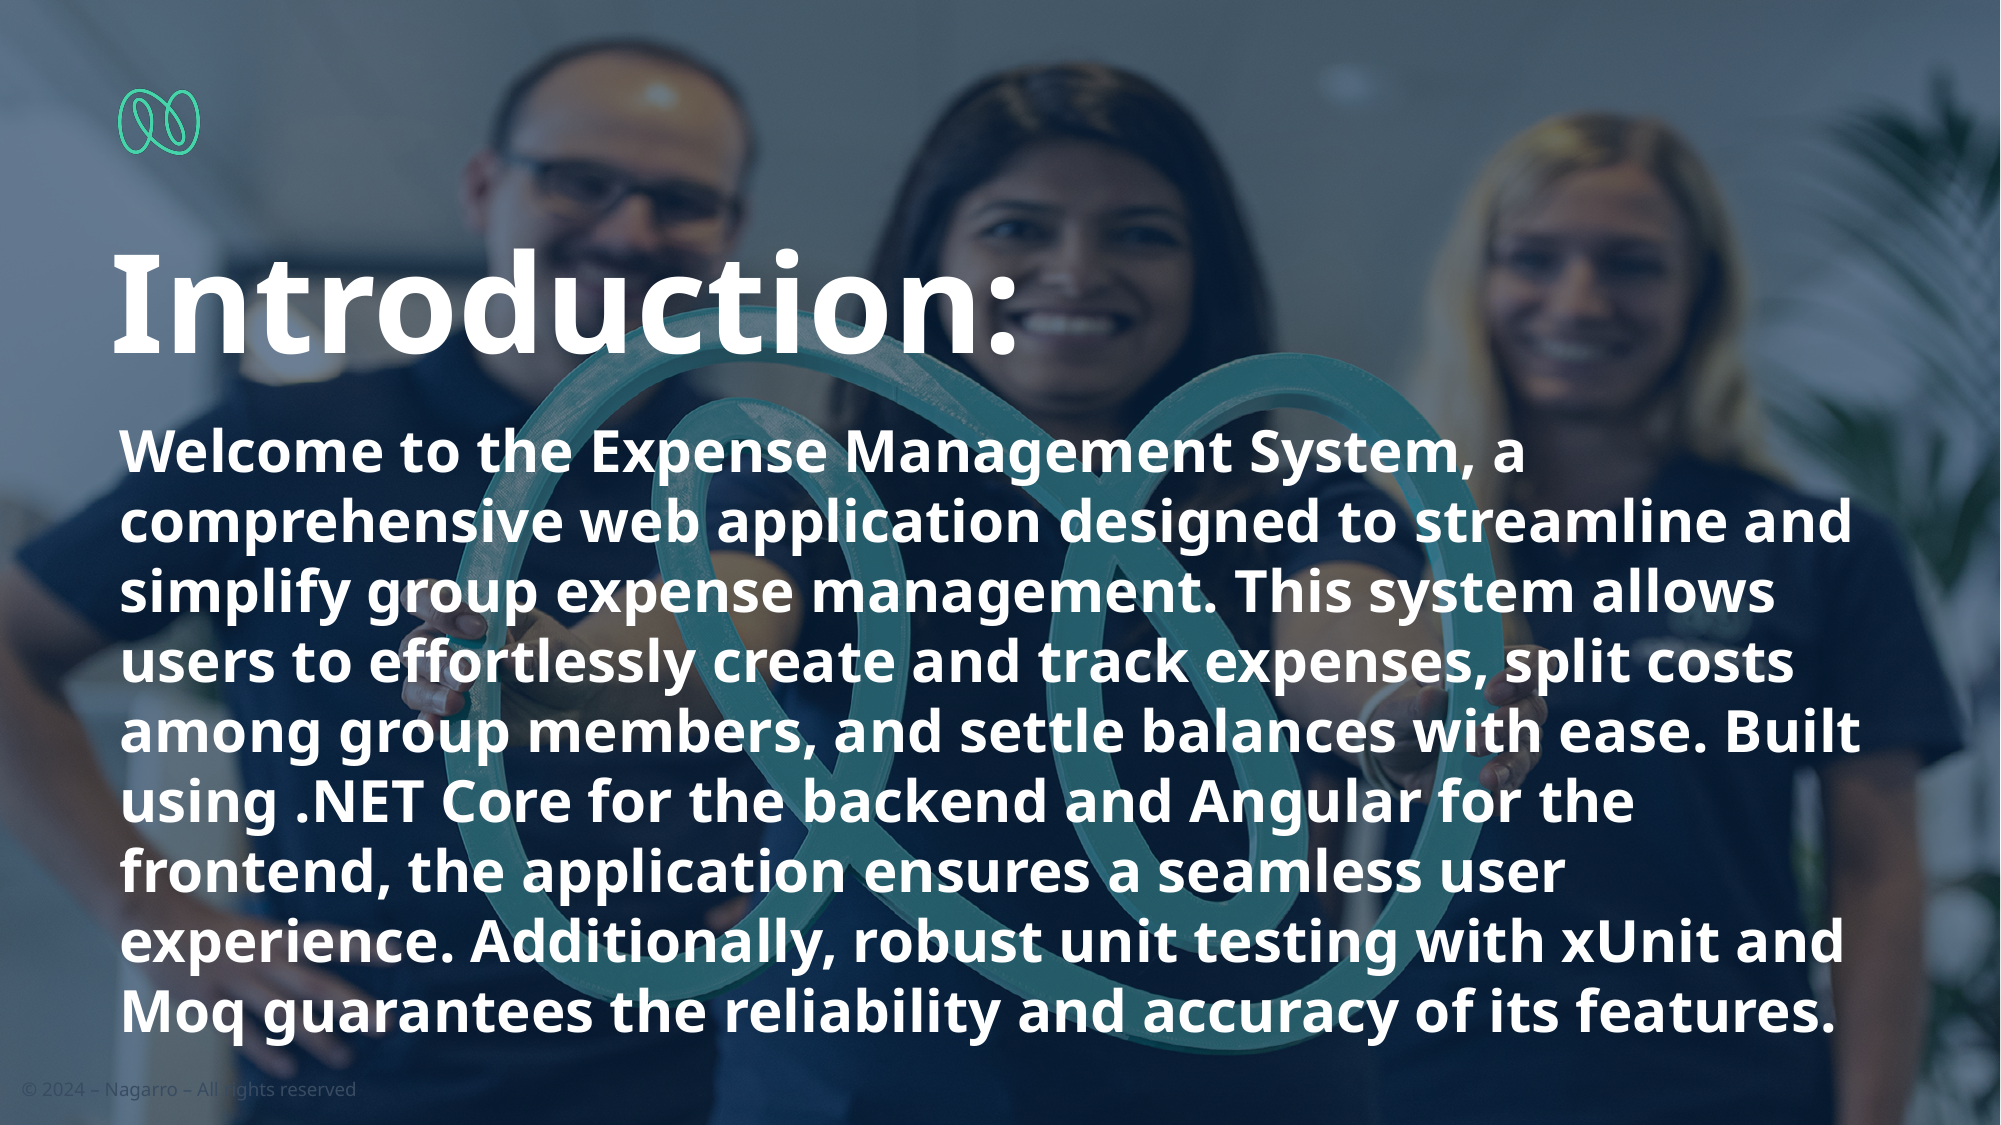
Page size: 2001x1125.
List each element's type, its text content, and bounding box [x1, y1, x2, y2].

list Welcome to the Expense Management System, a comprehensive web application designed to streamline and simplify group expense management. This system allows users to effortlessly create and track expenses, split costs among group members, and settle balances with ease. Built using .NET Core for the backend and Angular for the frontend, the application ensures a seamless user experience. Additionally, robust unit testing with xUnit and Moq guarantees the reliability and accuracy of its features. [104, 396, 1918, 1125]
title Introduction: [104, 207, 1708, 390]
picture [0, 0, 2001, 1125]
